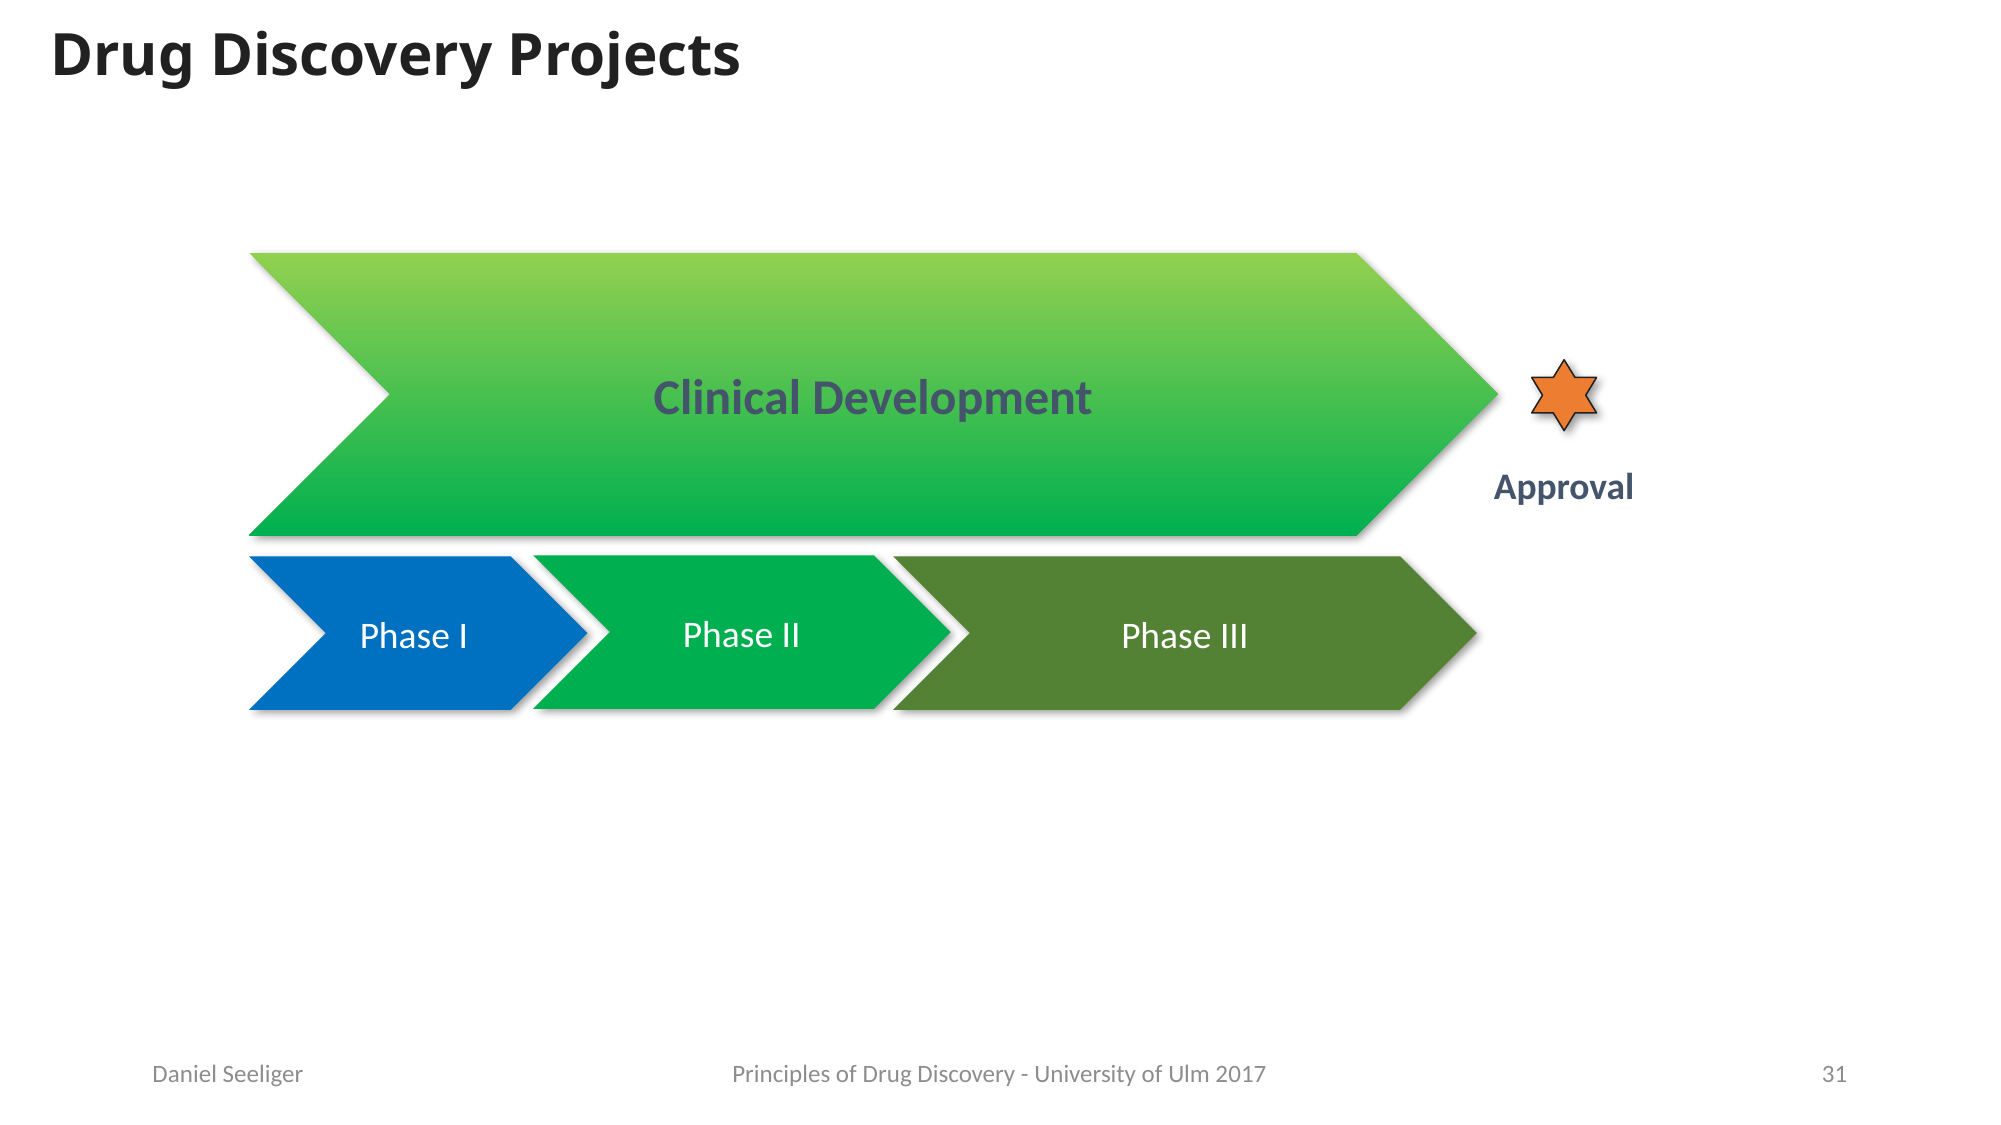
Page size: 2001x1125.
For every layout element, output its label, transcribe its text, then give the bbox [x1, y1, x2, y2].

text_box Clinical Development [248, 252, 1498, 537]
title Drug Discovery Projects [35, 15, 1761, 208]
text_box Phase II [533, 555, 951, 709]
footer Principles of Drug Discovery - University of Ulm 2017 [662, 1042, 1338, 1103]
slide_number 31 [1412, 1042, 1863, 1103]
text_box Phase III [893, 556, 1477, 710]
text_box Approval [1478, 454, 1650, 515]
slide_number Daniel Seeliger [137, 1042, 588, 1103]
text_box Phase I [248, 556, 588, 710]
text_box [1531, 359, 1597, 431]
